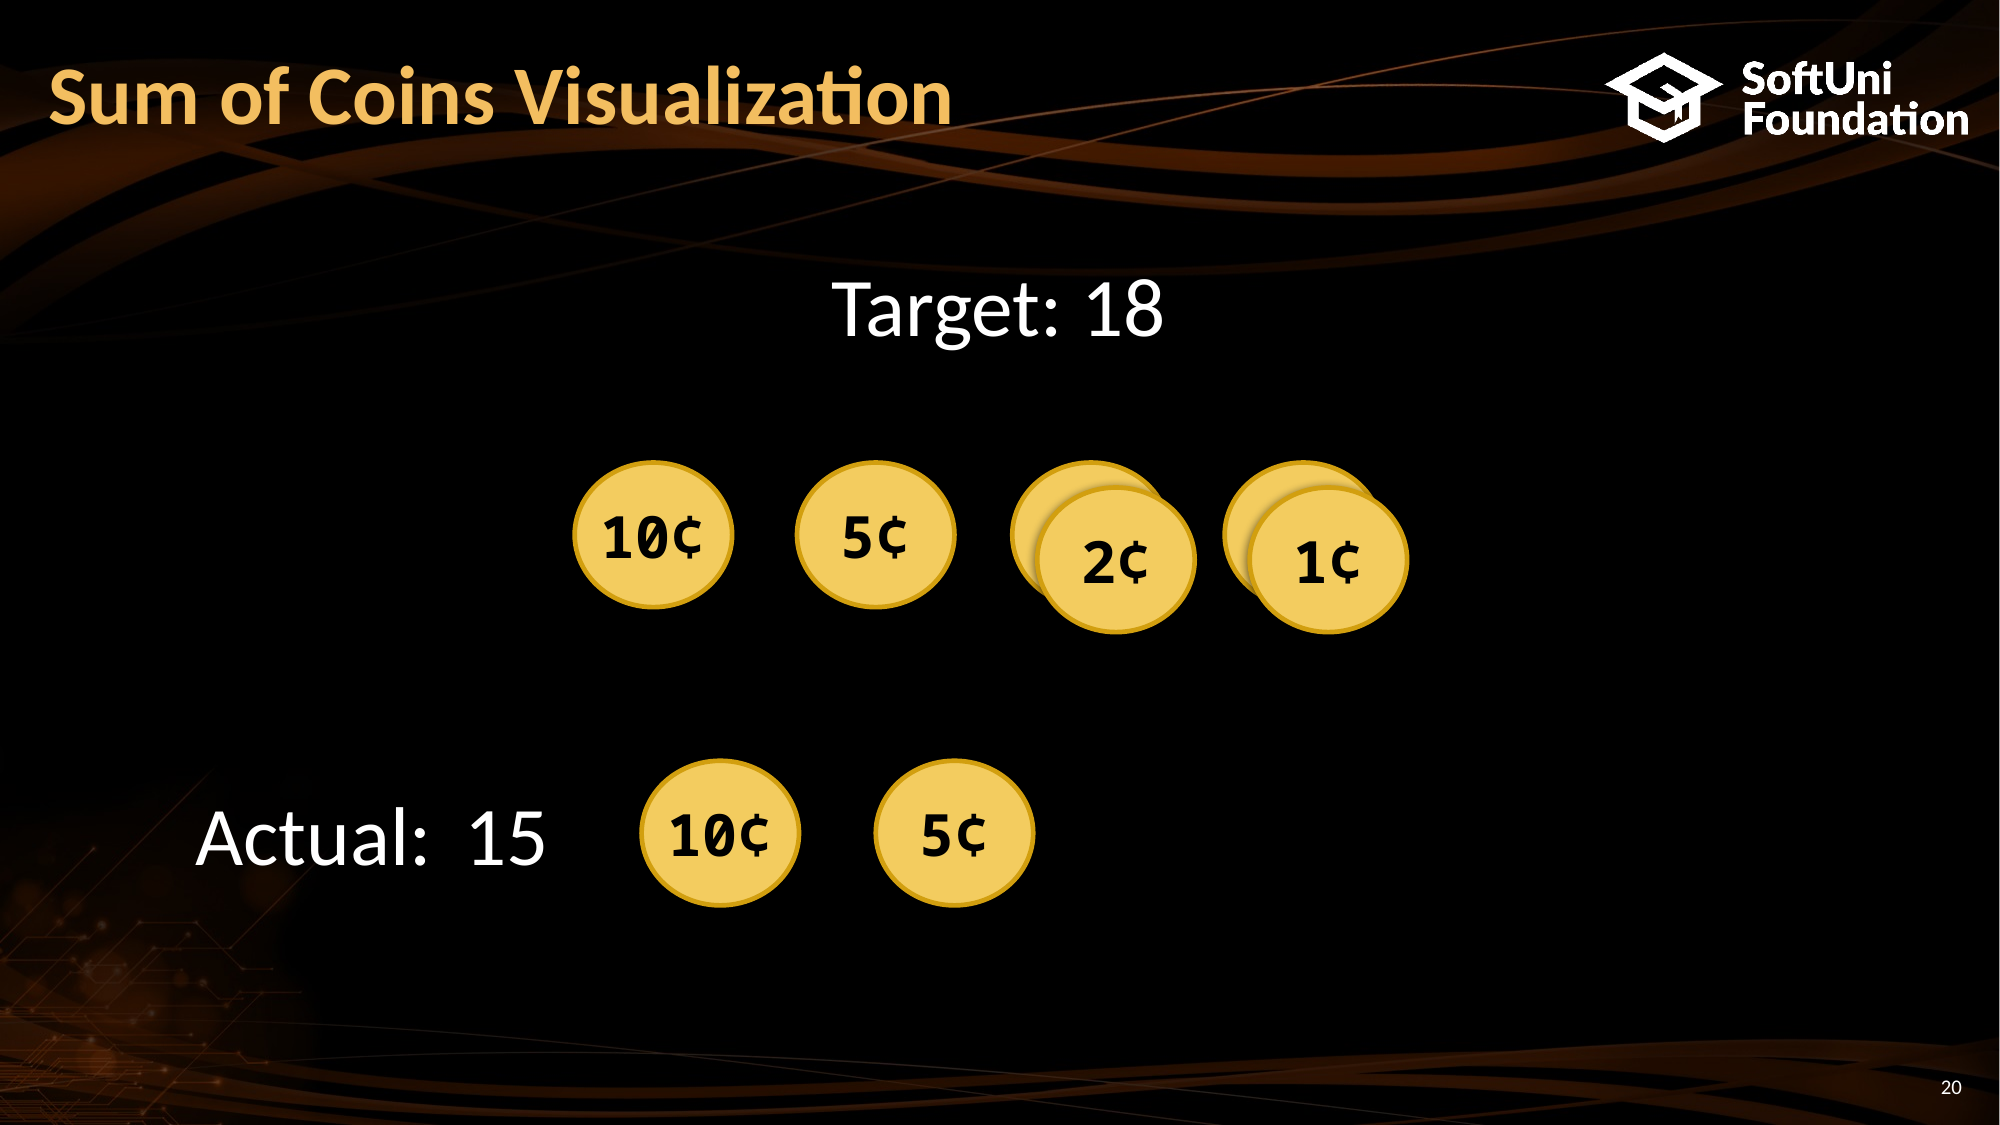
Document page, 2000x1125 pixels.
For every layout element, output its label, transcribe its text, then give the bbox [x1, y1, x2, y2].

text_box Target: 18 [816, 245, 1185, 362]
text_box 10¢ [641, 760, 800, 906]
text_box Actual: [180, 774, 449, 891]
picture [0, 0, 2000, 1125]
text_box 2¢ [1012, 462, 1154, 582]
text_box 5¢ [875, 760, 1034, 906]
text_box 15 [449, 774, 565, 891]
text_box 5¢ [797, 462, 955, 608]
title Sum of Coins Visualization [30, 6, 1602, 189]
text_box 1¢ [1224, 462, 1366, 583]
text_box 1¢ [1249, 487, 1408, 633]
slide_number ‹#› [1897, 1070, 1968, 1103]
text_box 10¢ [574, 462, 733, 608]
text_box 2¢ [1037, 487, 1195, 633]
